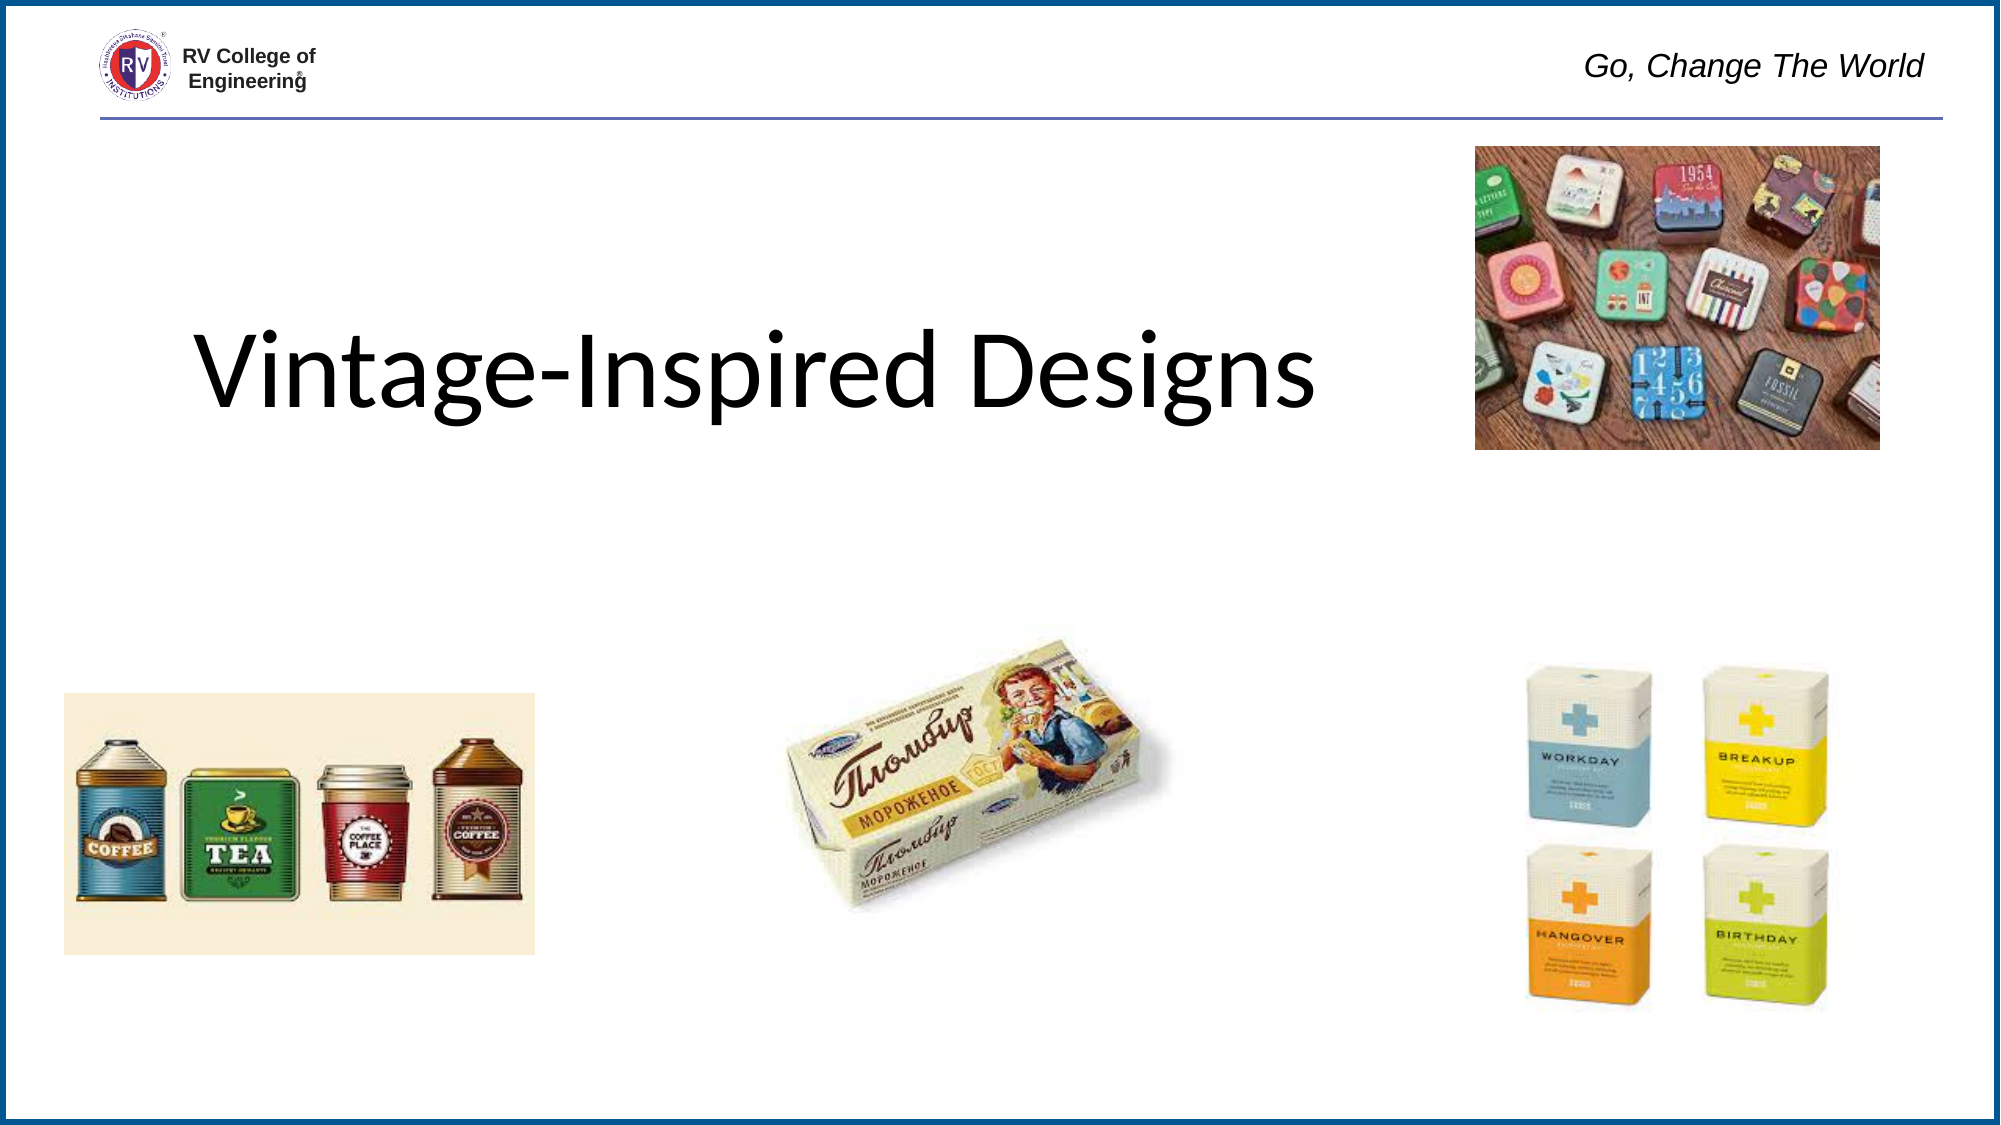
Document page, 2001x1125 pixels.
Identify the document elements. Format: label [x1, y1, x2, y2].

picture [1501, 662, 1854, 1015]
picture [1474, 146, 1880, 451]
picture [774, 624, 1191, 921]
picture [64, 693, 535, 955]
text_box [0, 0, 2000, 1125]
